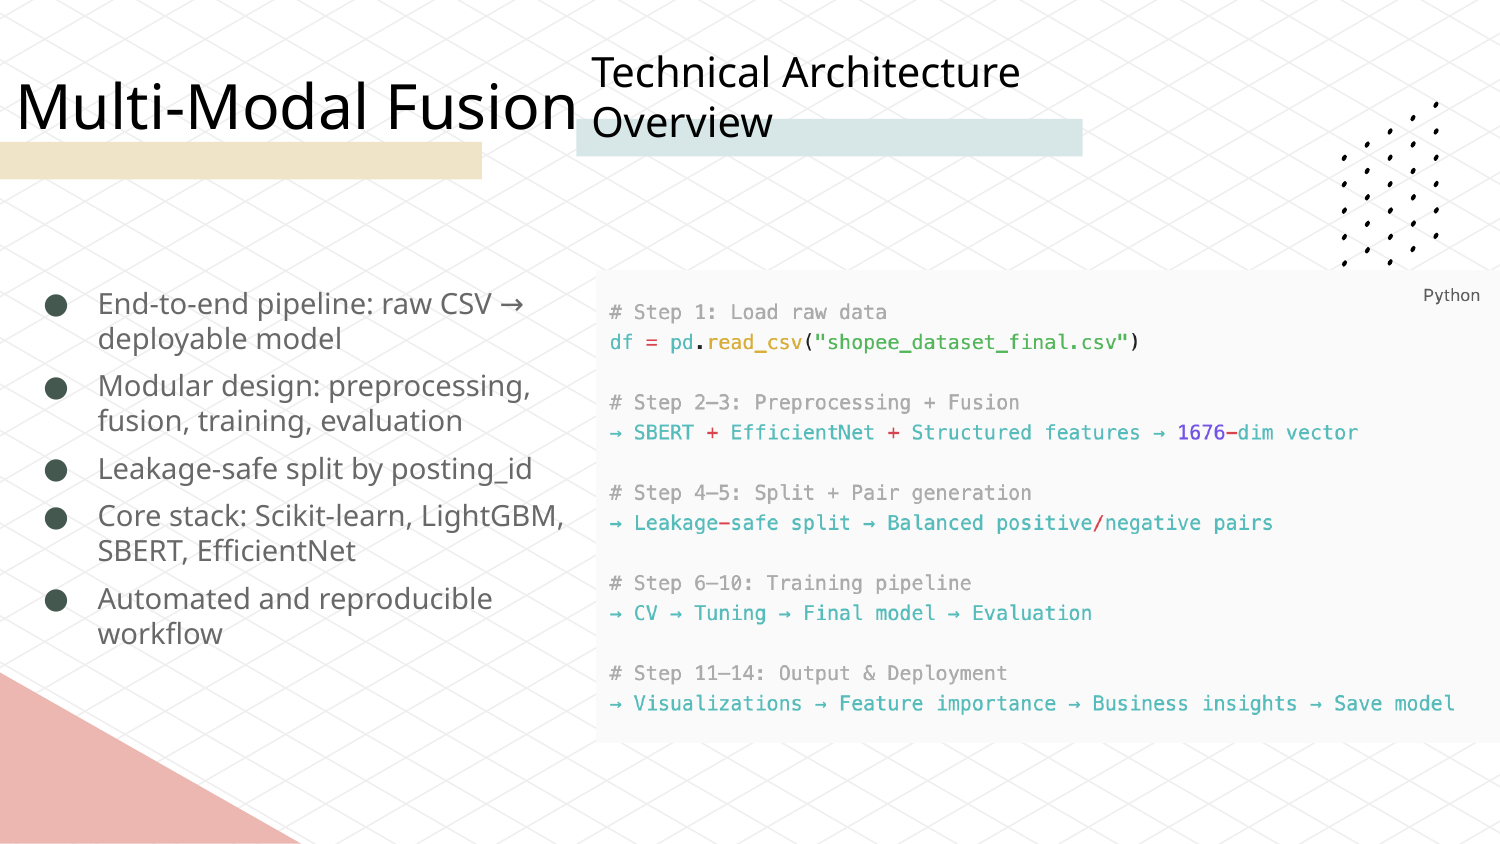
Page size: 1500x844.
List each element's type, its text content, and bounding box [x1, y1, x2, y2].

title Multi-Modal Fusion [0, 0, 662, 209]
list End‑to‑end pipeline: raw CSV → deployable model Modular design: preprocessing, fusion, training, evaluation Leakage‑safe split by posting_id Core stack: Scikit‑learn, LightGBM, SBERT, EfficientNet Automated and reproducible workflow [7, 270, 594, 556]
picture [596, 269, 1500, 744]
text_box Technical Architecture Overview [576, 57, 1210, 161]
